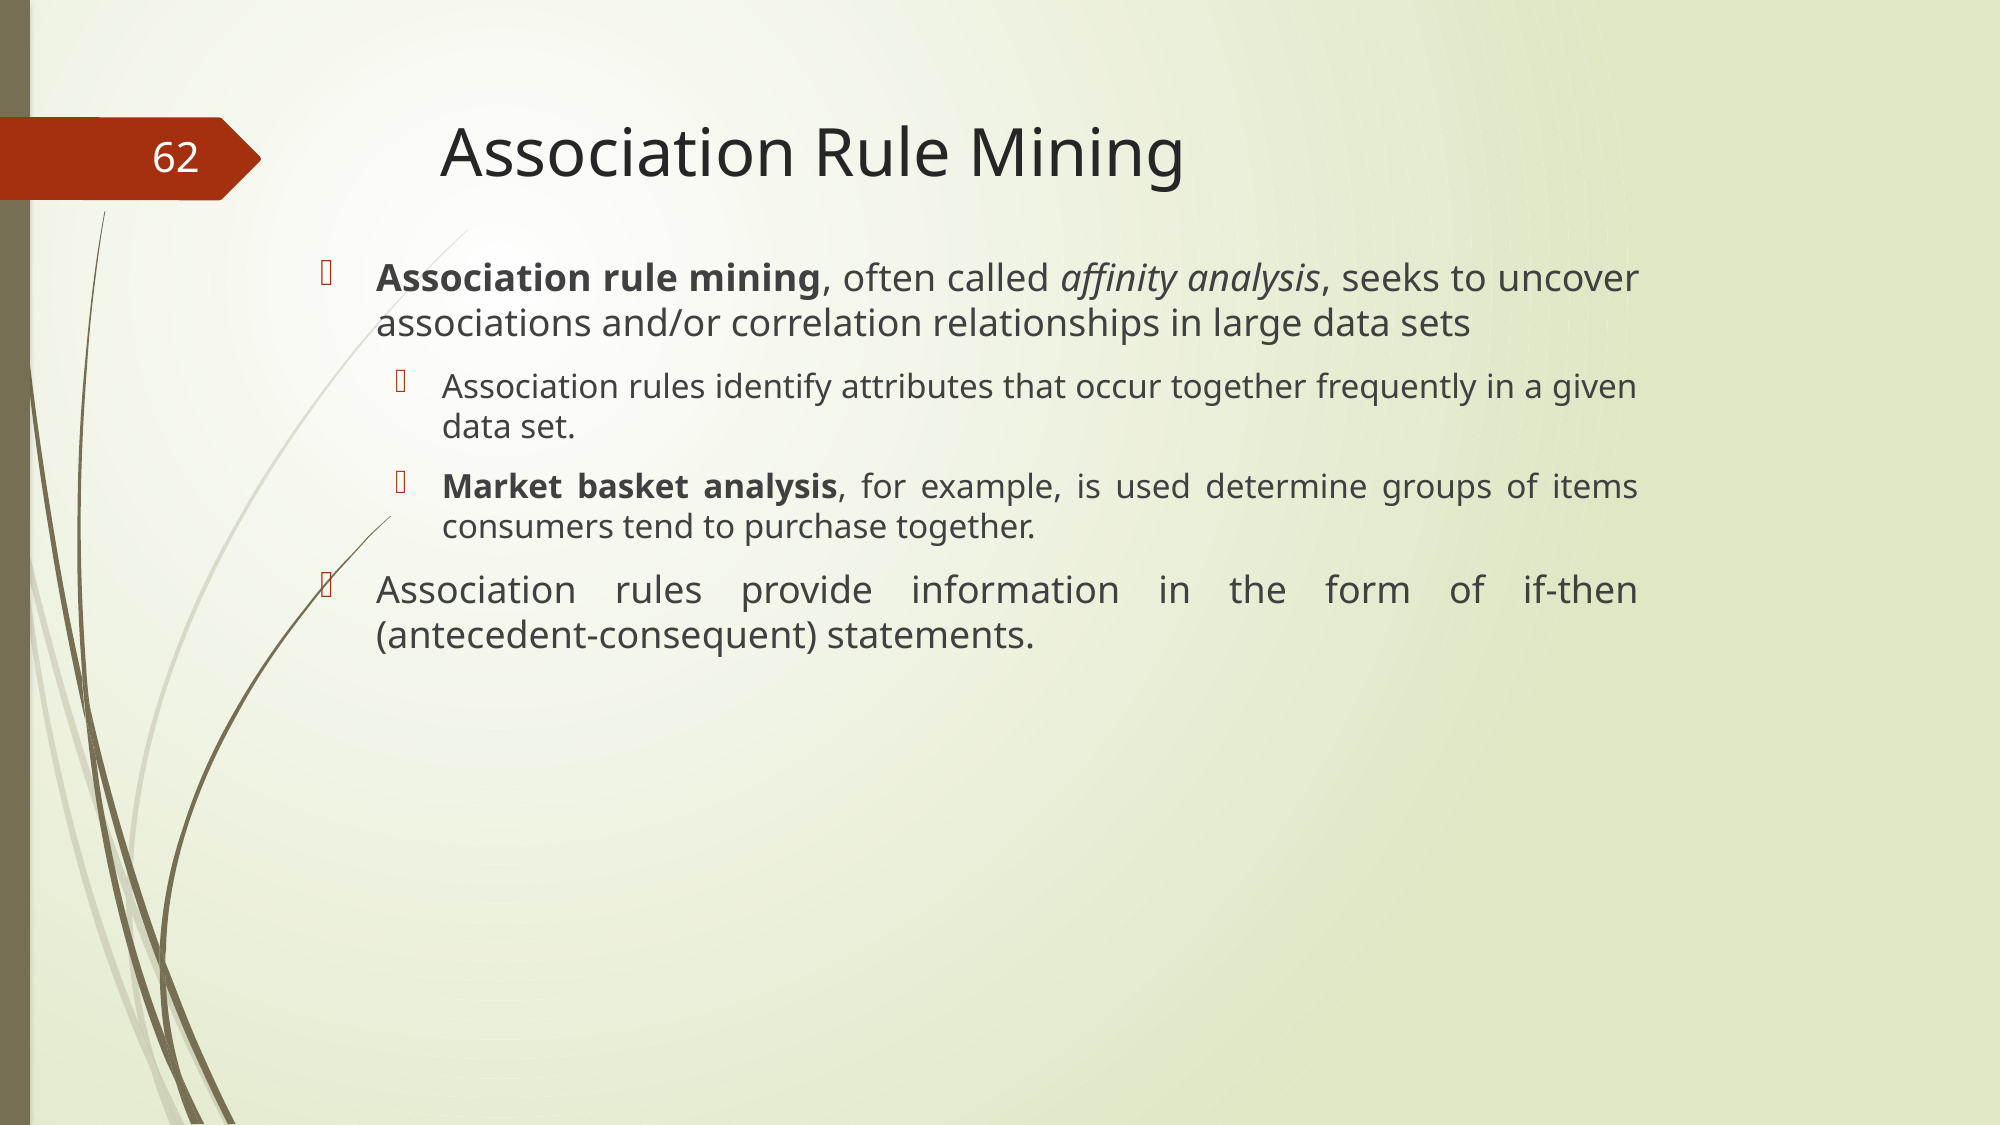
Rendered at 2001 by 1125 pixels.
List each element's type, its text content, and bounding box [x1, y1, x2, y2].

slide_number 62 [87, 129, 216, 190]
title Association Rule Mining [425, 102, 1888, 313]
list Association rule mining, often called affinity analysis, seeks to uncover associations and/or correlation relationships in large data sets Association rules identify attributes that occur together frequently in a given data set. Market basket analysis, for example, is used determine groups of items consumers tend to purchase together. Association rules provide information in the form of if-then (antecedent-consequent) statements. [304, 246, 1655, 989]
